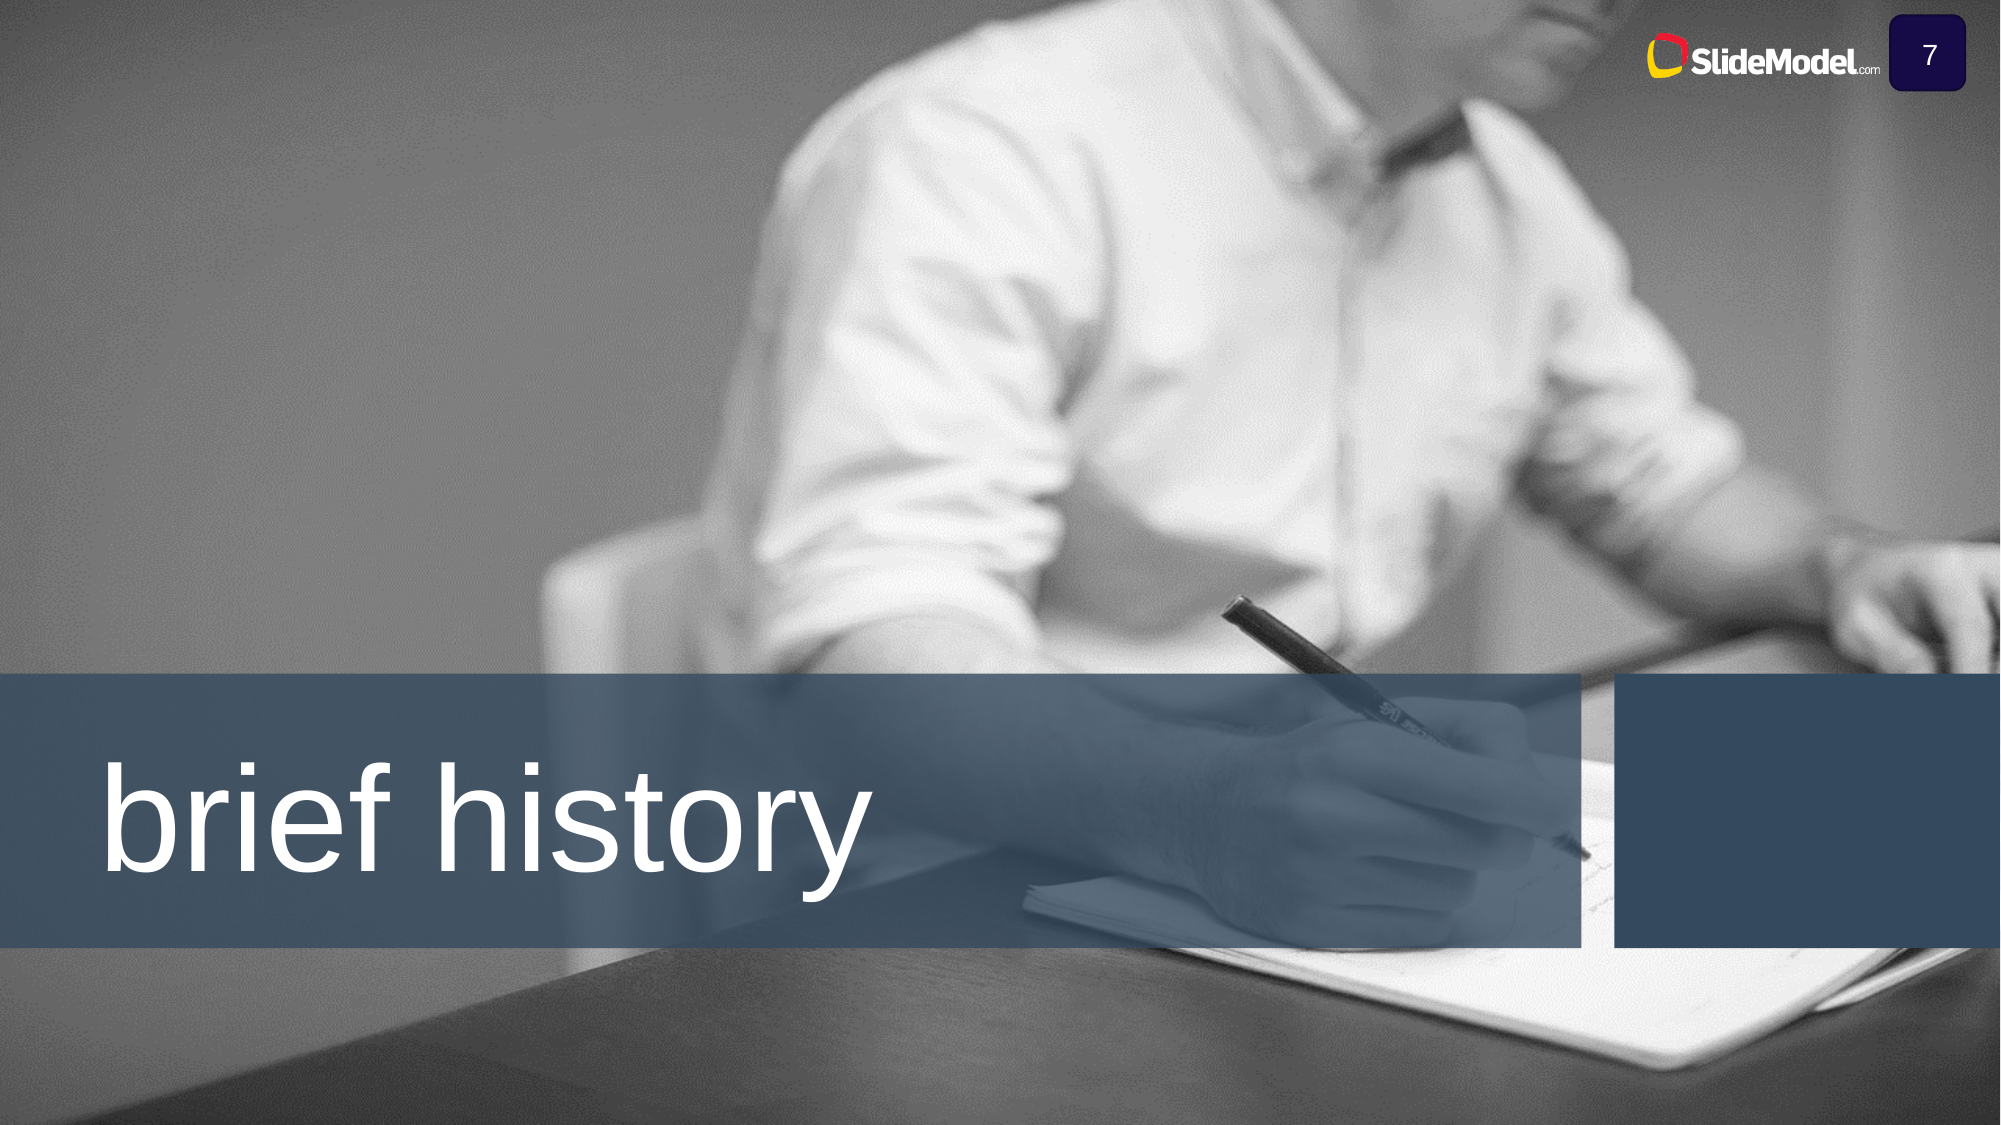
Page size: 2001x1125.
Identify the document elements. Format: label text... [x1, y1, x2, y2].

slide_number 7 [1822, 23, 1954, 84]
picture [0, 0, 2001, 1125]
text_box brief history [0, 673, 1582, 949]
text_box [1613, 673, 2000, 949]
